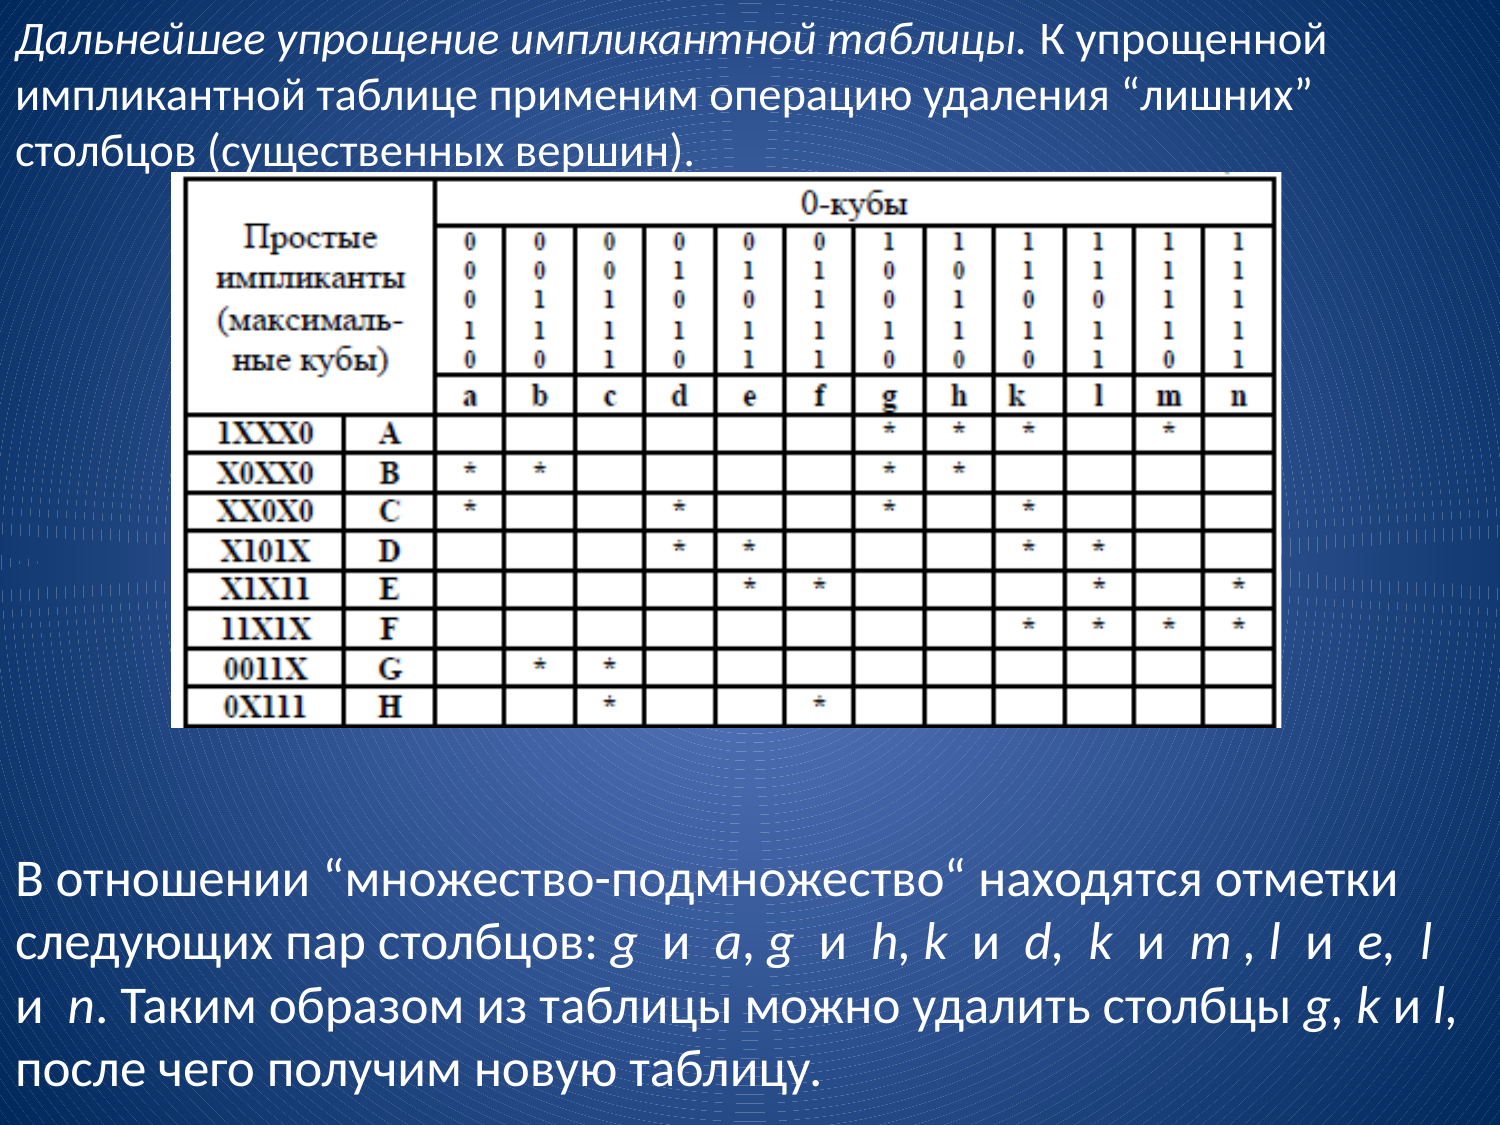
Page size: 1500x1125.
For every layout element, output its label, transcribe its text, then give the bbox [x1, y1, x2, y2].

list Дальнейшее упрощение импликантной таблицы. К упрощенной импликантной таблице применим операцию удаления “лишних” столбцов (существенных вершин). В отношении “множество-подмножество“ находятся отметки следующих пар столбцов: g и a, g и h, k и d, k и m , l и e, l и n. Таким образом из таблицы можно удалить столбцы g, k и l, после чего получим новую таблицу. [0, 0, 1500, 1125]
picture [170, 172, 1282, 729]
